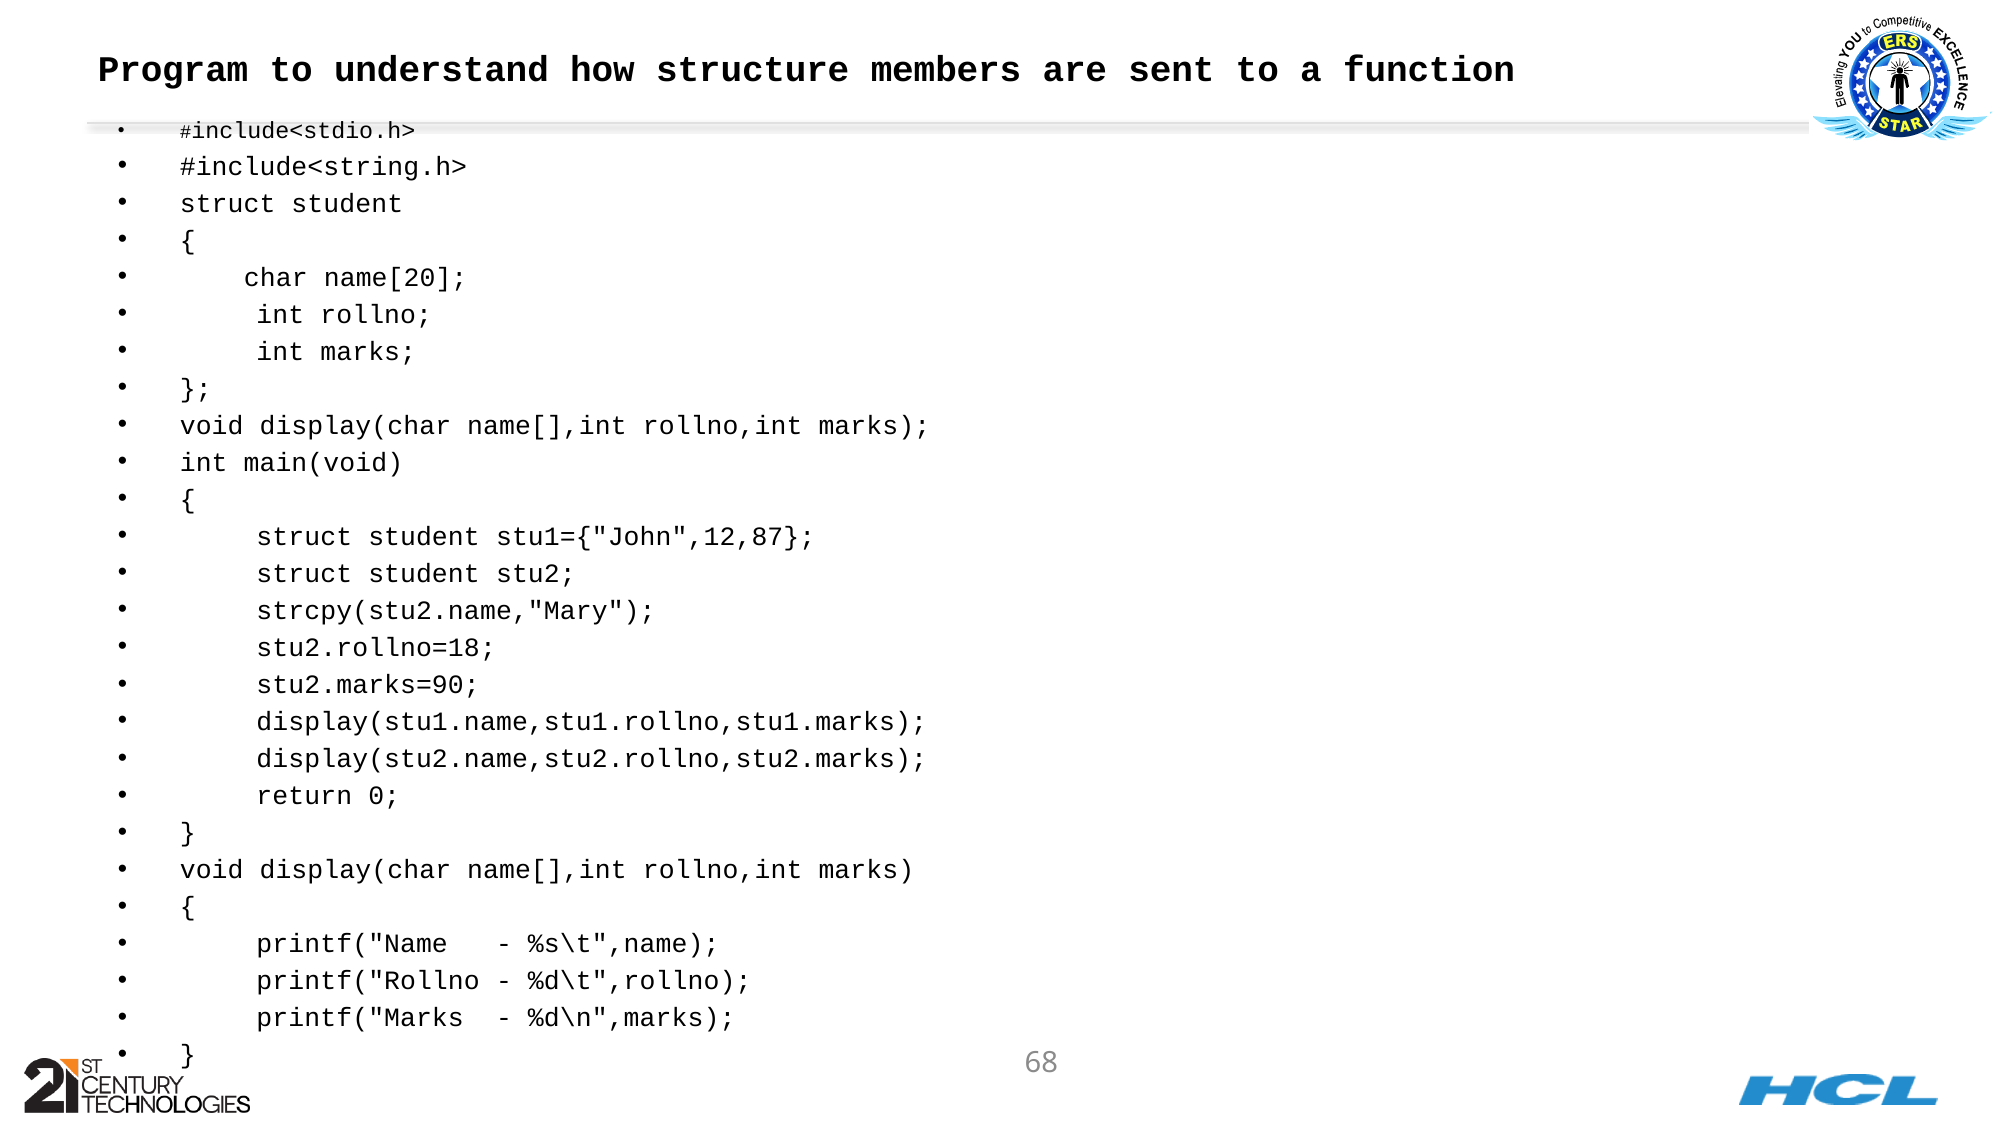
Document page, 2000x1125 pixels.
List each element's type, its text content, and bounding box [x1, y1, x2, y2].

picture [24, 1058, 250, 1113]
list #include<stdio.h> #include<string.h> struct student { char name[20]; int rollno; int marks; }; void display(char name[],int rollno,int marks); int main(void) { struct student stu1={"John",12,87}; struct student stu2; strcpy(stu2.name,"Mary"); stu2.rollno=18; stu2.marks=90; display(stu1.name,stu1.rollno,stu1.marks); display(stu2.name,stu2.rollno,stu2.marks); return 0; } void display(char name[],int rollno,int marks) { printf("Name - %s\t",name); printf("Rollno - %d\t",rollno); printf("Marks - %d\n",marks); } [99, 106, 1900, 1094]
title Program to understand how structure members are sent to a function [97, 28, 1638, 107]
picture [1739, 1074, 1938, 1105]
picture [1809, 10, 2000, 144]
slide_number 68 [808, 1033, 1275, 1094]
